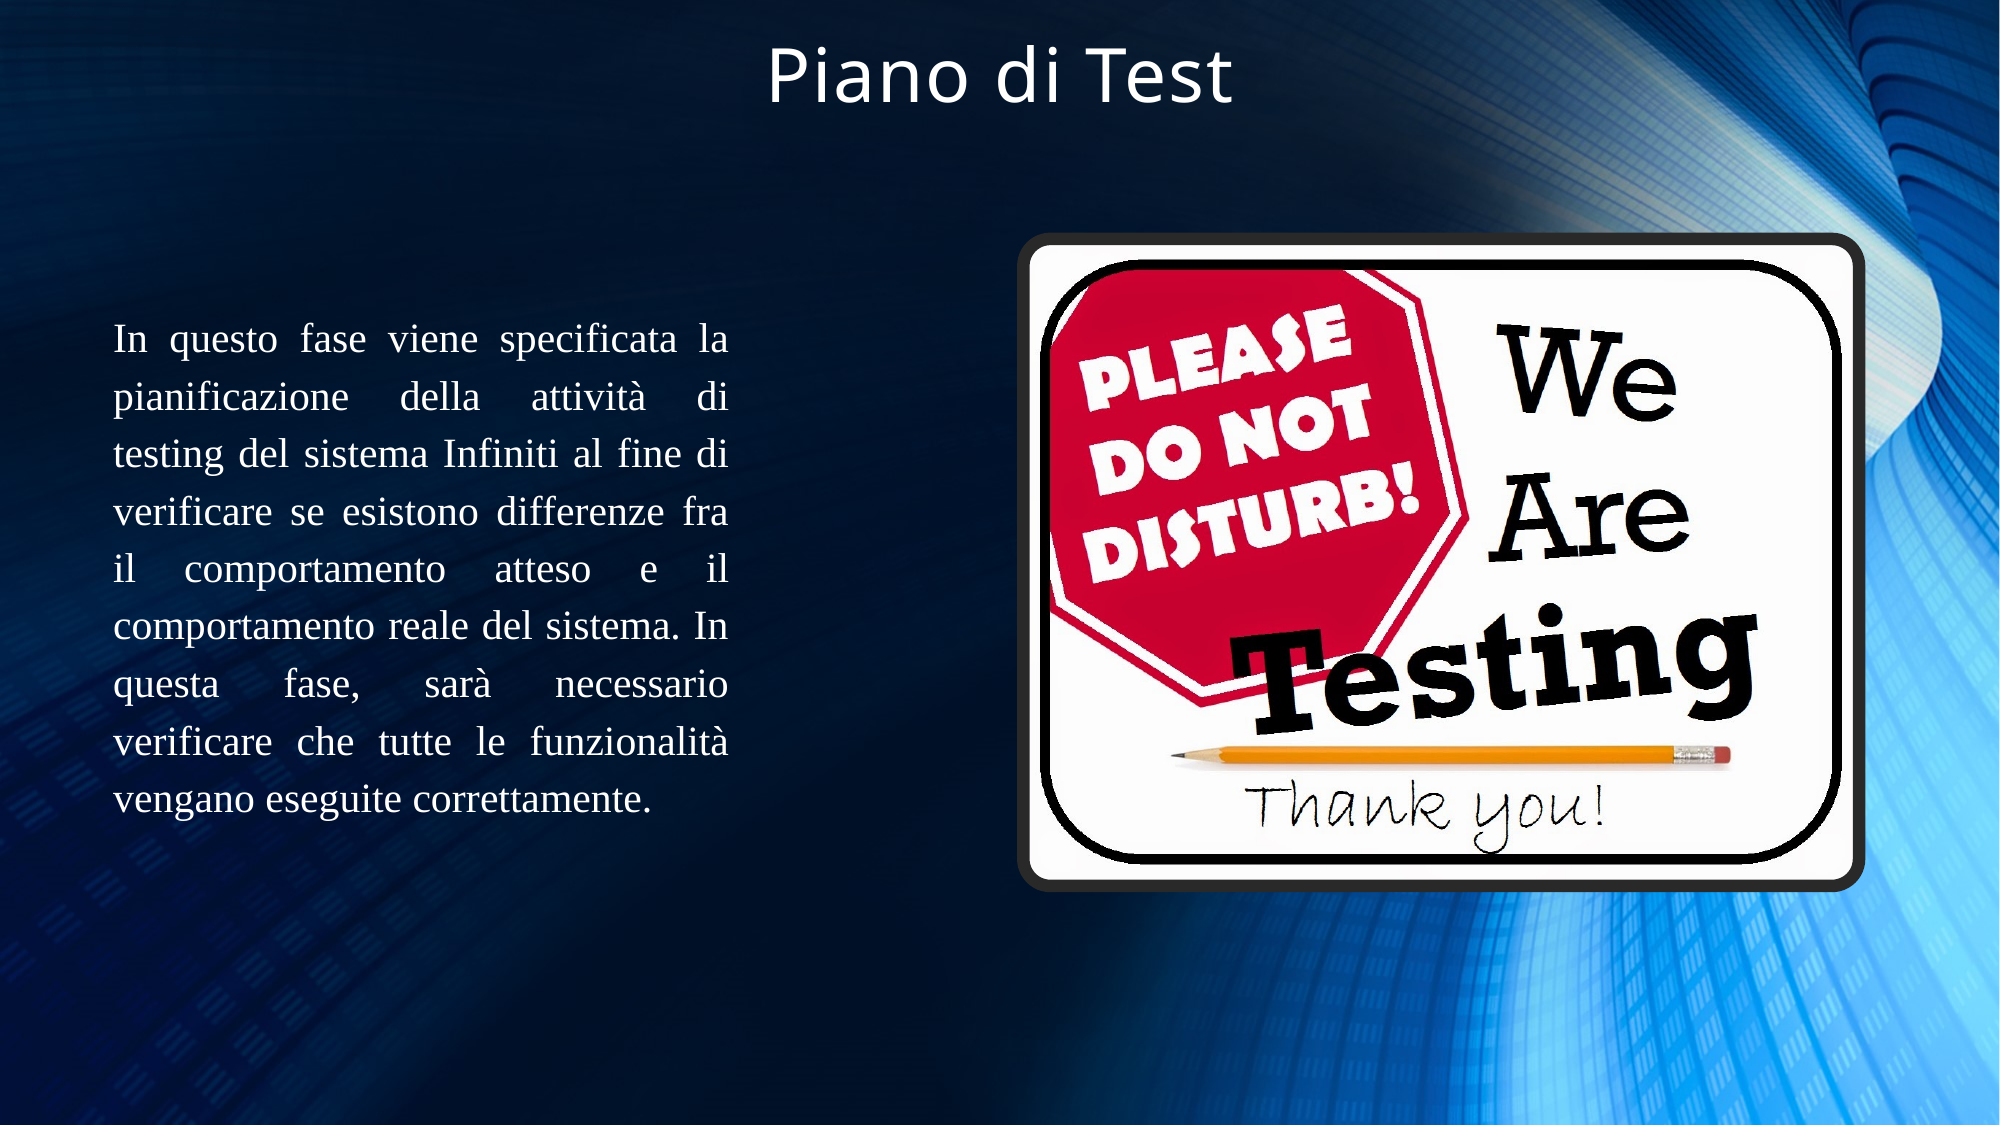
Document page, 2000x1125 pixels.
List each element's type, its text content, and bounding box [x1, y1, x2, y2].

text_box In questo fase viene specificata la pianificazione della attività di testing del sistema Infiniti al fine di verificare se esistono differenze fra il comportamento atteso e il comportamento reale del sistema. In questa fase, sarà necessario verificare che tutte le funzionalità vengano eseguite correttamente. [78, 295, 788, 829]
picture [0, 0, 2000, 1125]
text_box Piano di Test [249, 30, 1750, 130]
